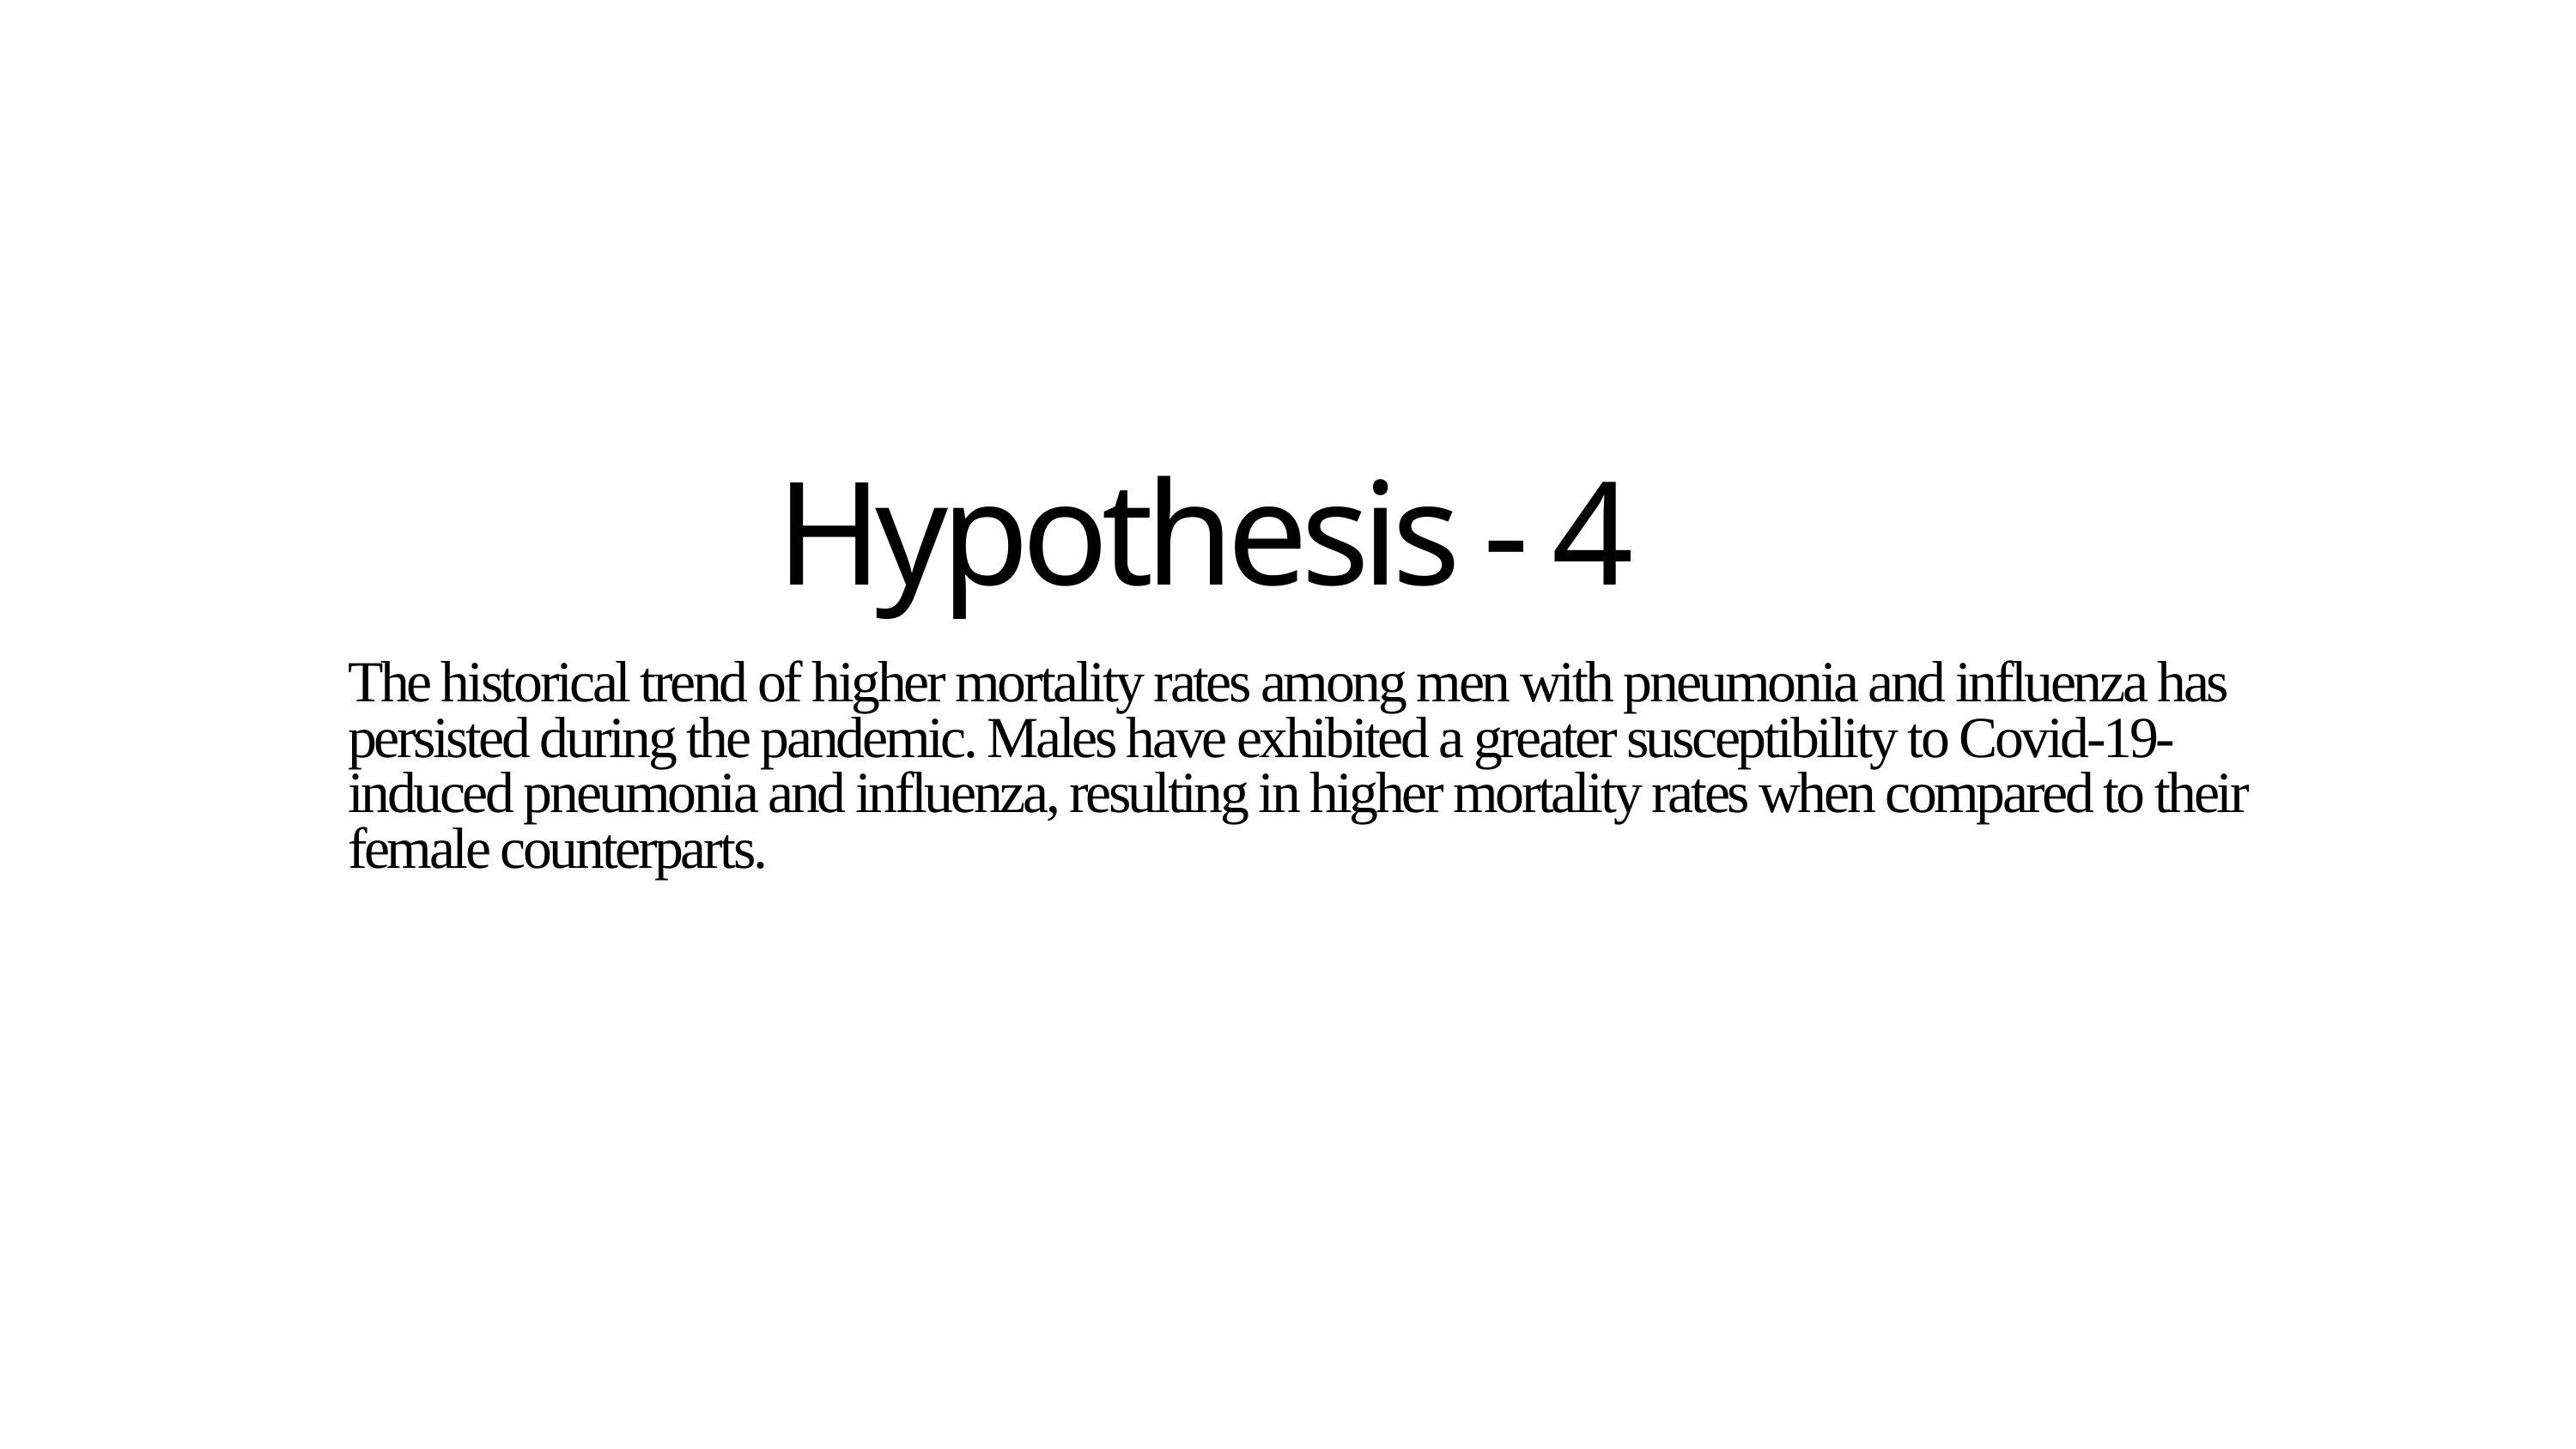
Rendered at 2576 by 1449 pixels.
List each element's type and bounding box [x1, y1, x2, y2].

text_box [776, 458, 2064, 656]
text_box [347, 656, 2320, 982]
